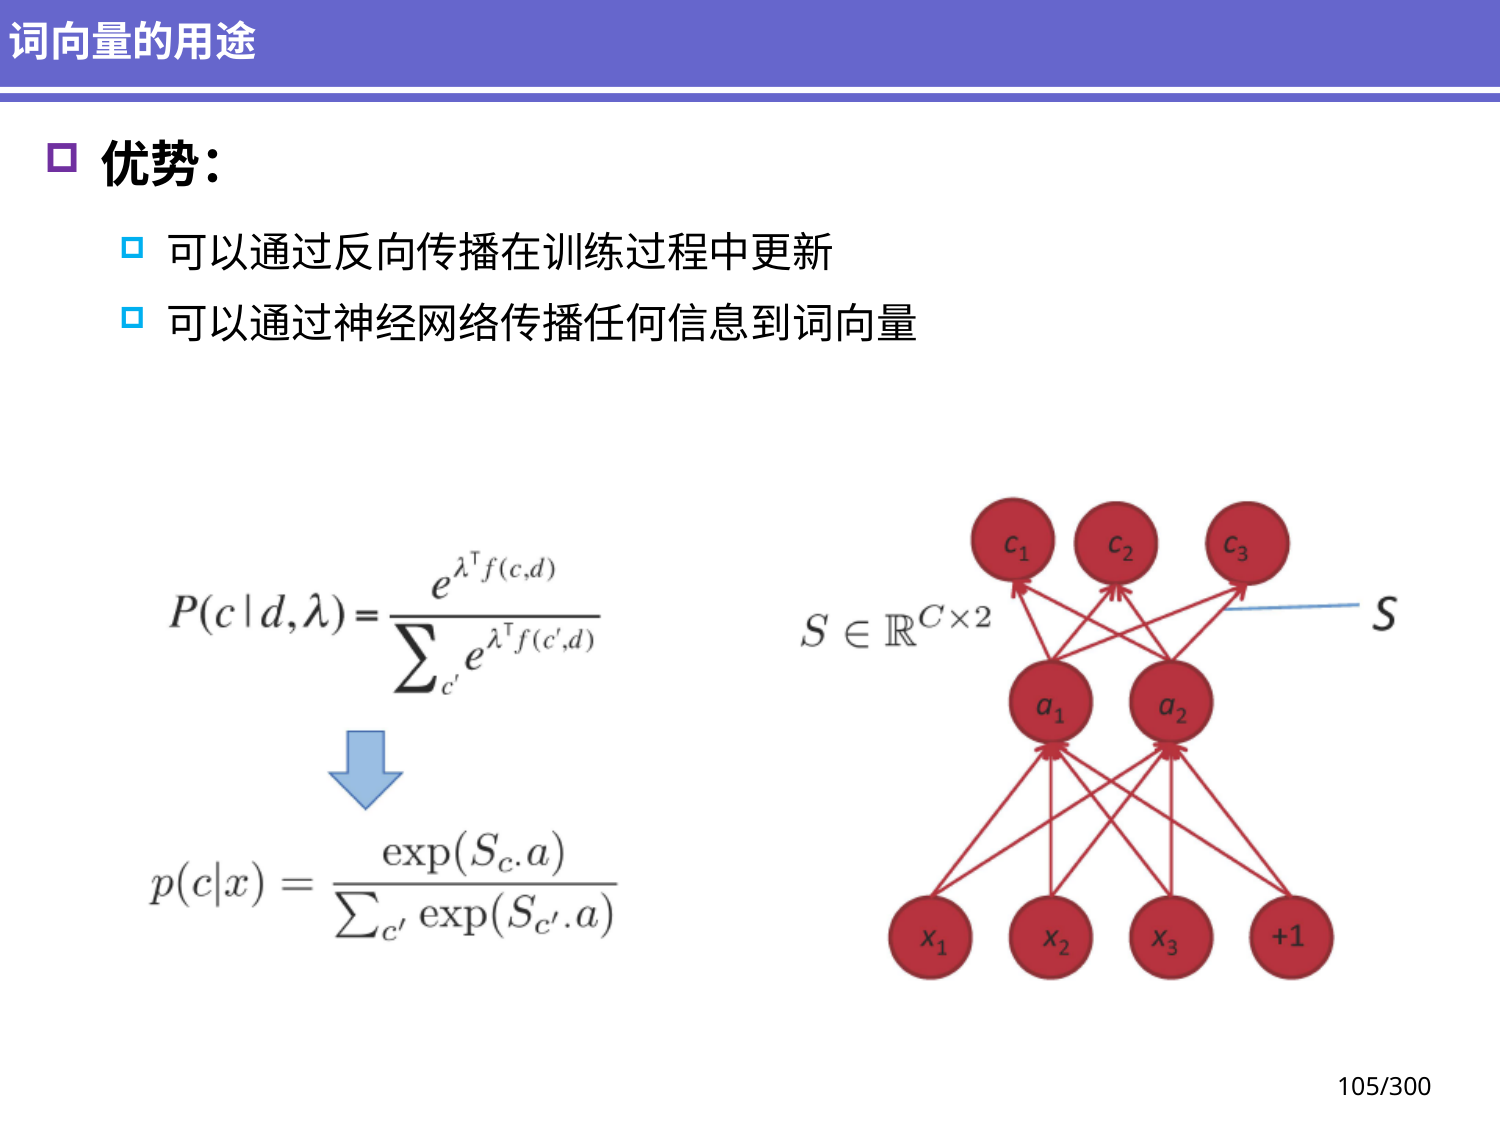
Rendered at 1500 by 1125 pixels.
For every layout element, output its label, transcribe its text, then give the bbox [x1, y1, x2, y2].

title 词向量的用途 [0, 7, 1309, 73]
list 优势： 可以通过反向传播在训练过程中更新 可以通过神经网络传播任何信息到词向量 [29, 125, 1447, 1047]
picture [773, 489, 1407, 1004]
picture [134, 539, 645, 953]
slide_number 105/300 [1291, 1058, 1447, 1112]
